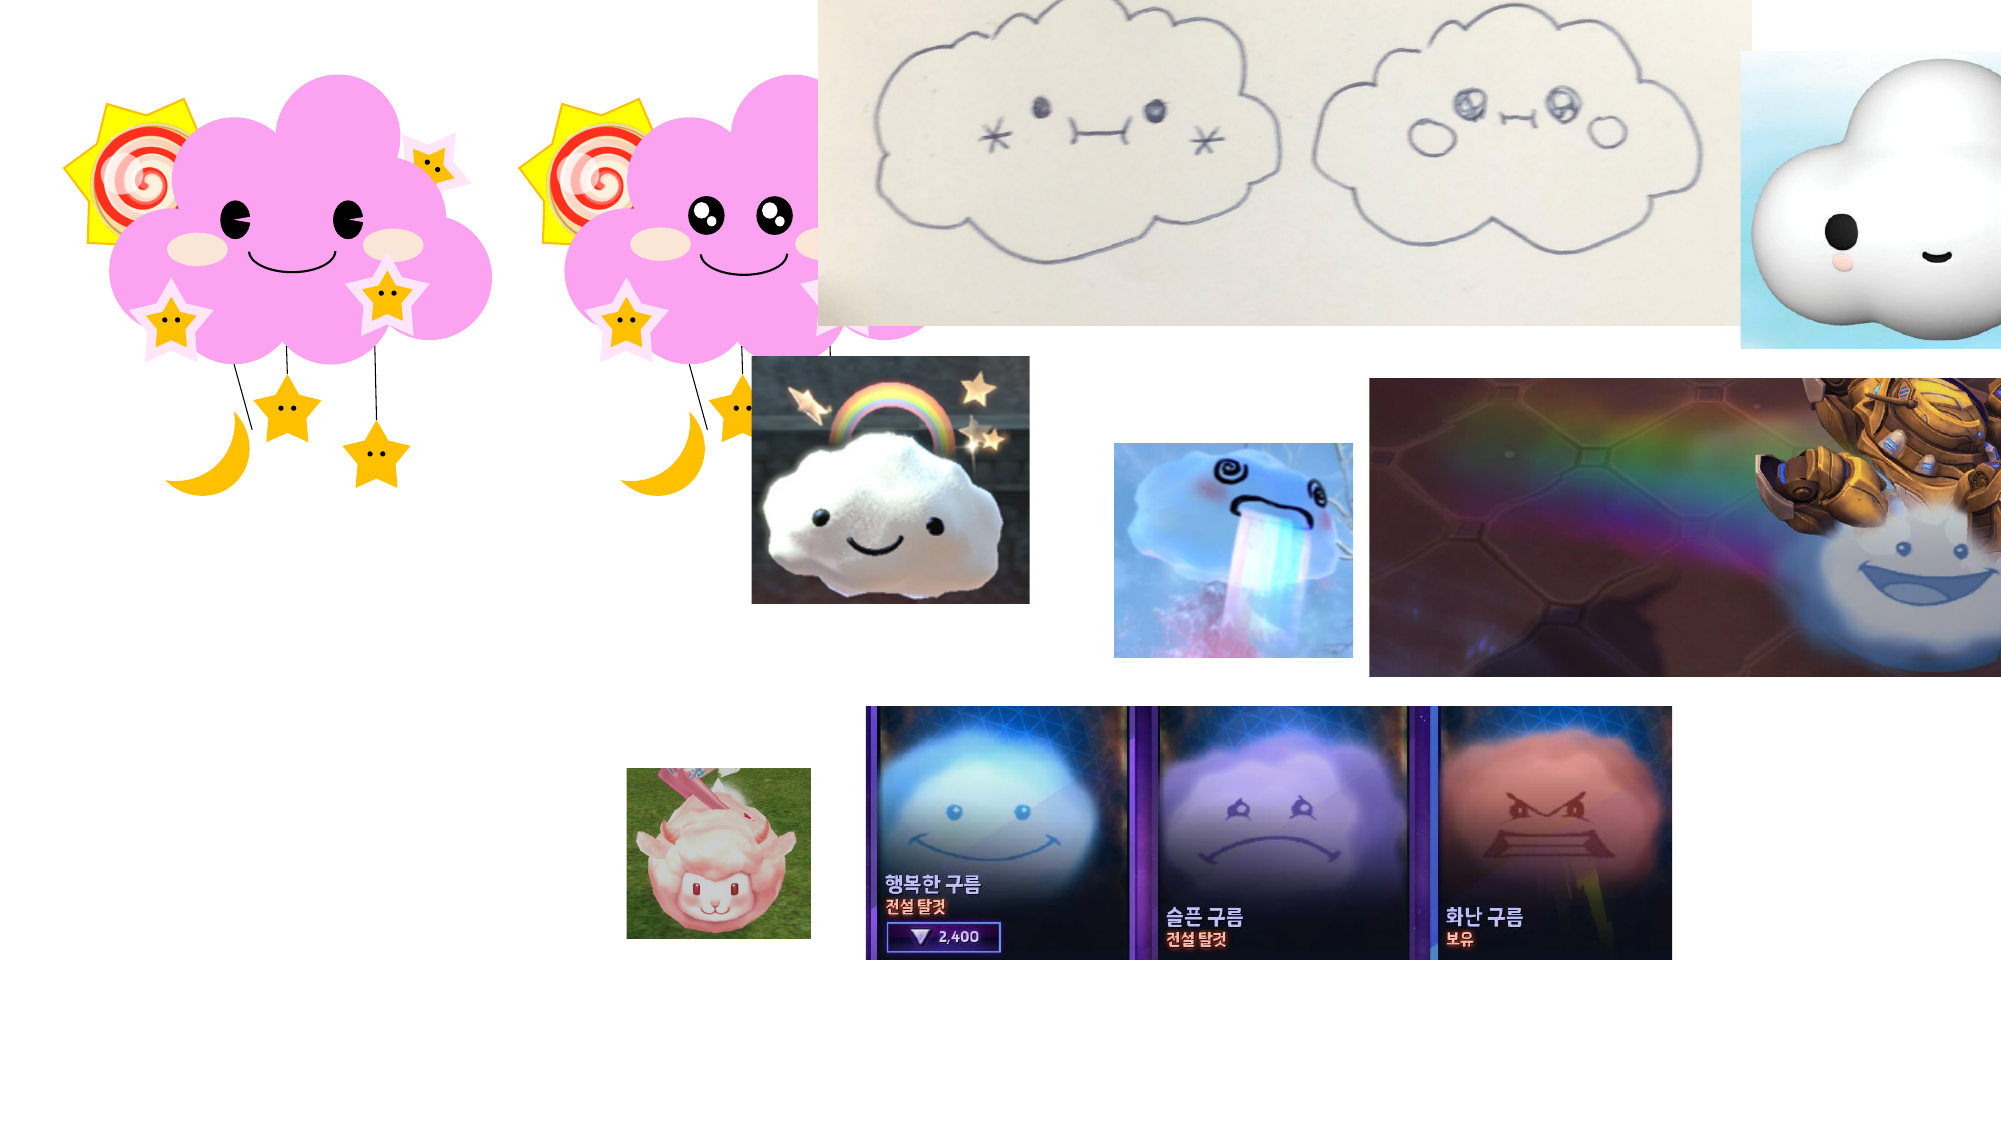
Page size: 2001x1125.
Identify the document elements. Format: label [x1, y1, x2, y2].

picture [751, 356, 1030, 604]
picture [626, 768, 811, 939]
picture [1113, 443, 1354, 658]
text_box [63, 74, 948, 490]
picture [865, 706, 1673, 960]
picture [818, 0, 2001, 349]
picture [1369, 378, 2001, 677]
